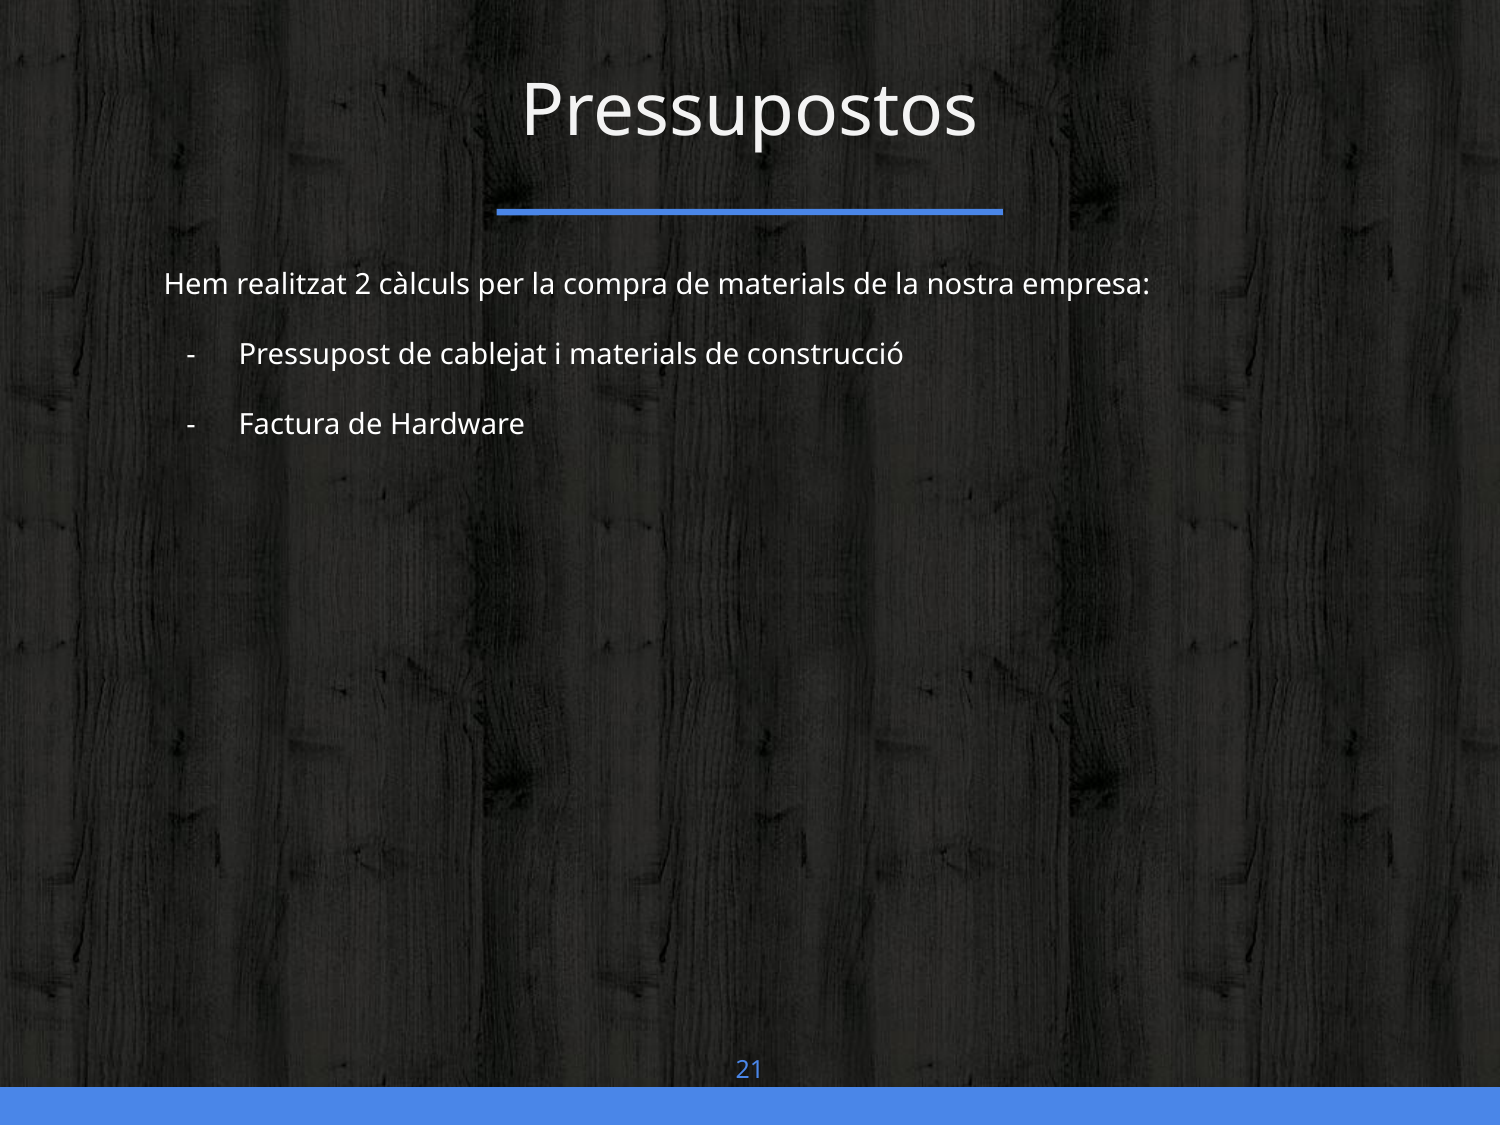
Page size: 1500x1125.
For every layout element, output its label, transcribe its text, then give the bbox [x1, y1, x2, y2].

slide_number 21 [705, 1038, 795, 1087]
title Pressupostos [75, 0, 1425, 213]
picture [0, 0, 1500, 1087]
text_box [0, 1087, 1500, 1125]
text_box Hem realitzat 2 càlculs per la compra de materials de la nostra empresa: Pressupost de cablejat i materials de construcció Factura de Hardware [148, 250, 1356, 832]
